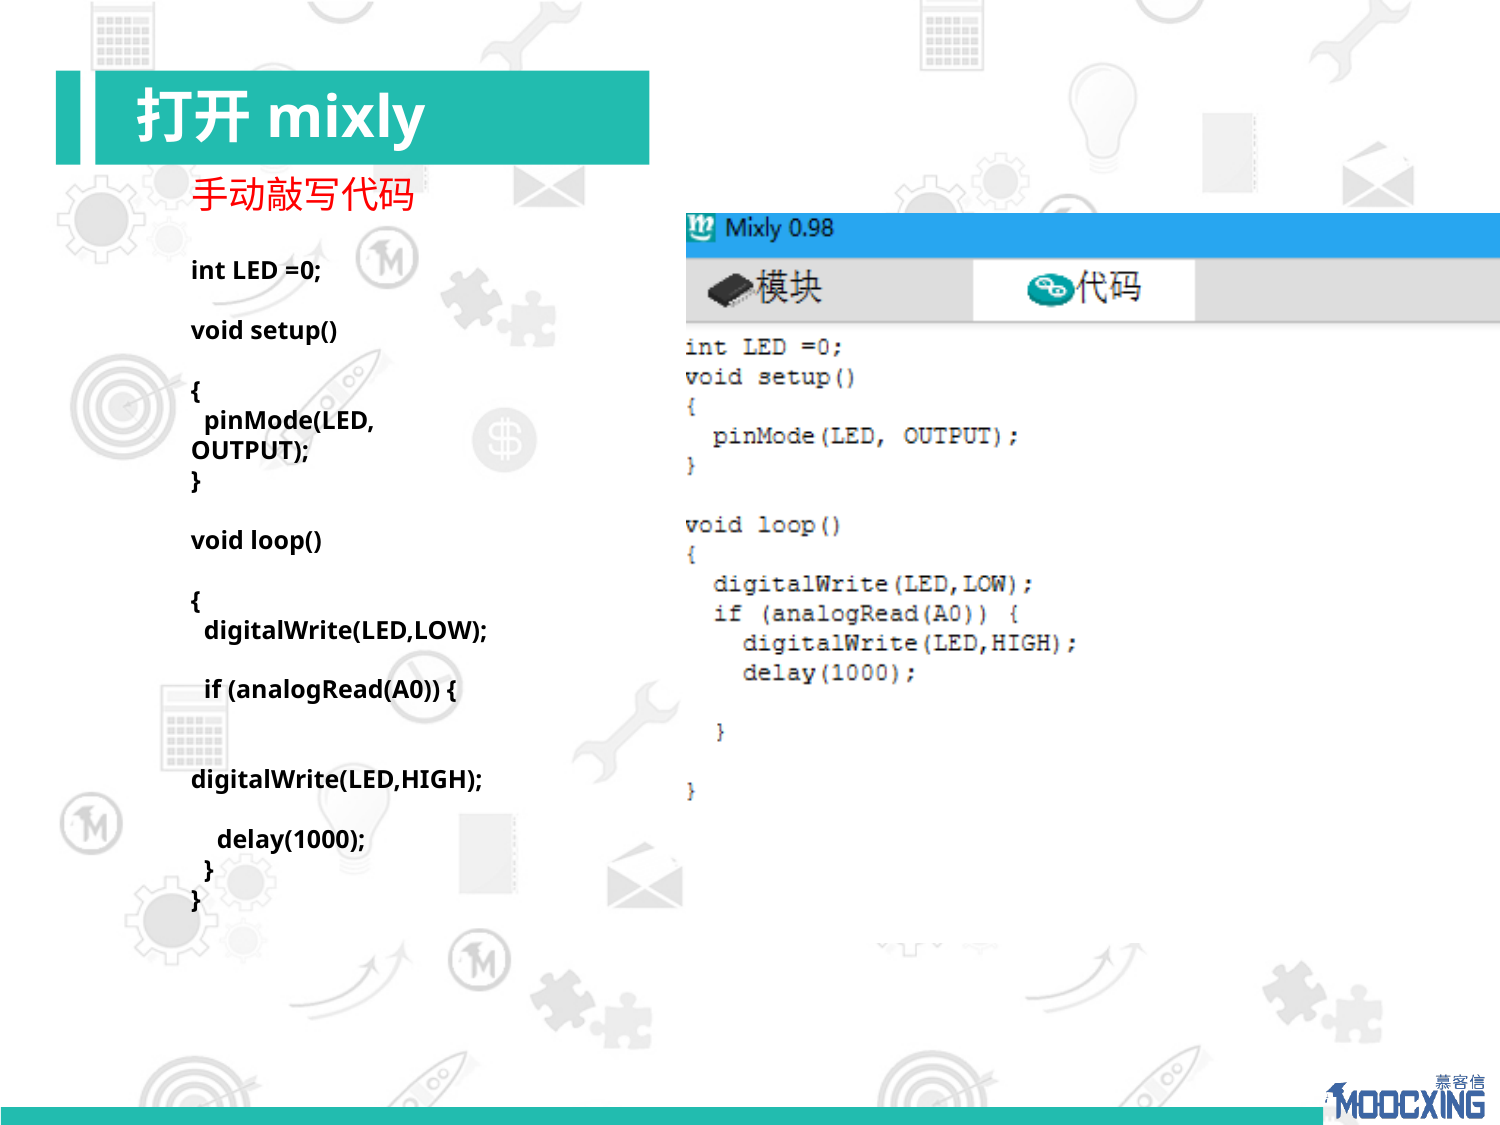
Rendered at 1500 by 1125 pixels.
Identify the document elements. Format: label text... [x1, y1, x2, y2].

text_box 手动敲写代码 [176, 163, 431, 224]
picture [0, 0, 1500, 1125]
title 打开mixly [120, 72, 872, 165]
text_box int LED =0; void setup() { pinMode(LED, OUTPUT); } void loop() { digitalWrite(LED,LOW); if (analogRead(A0)) { digitalWrite(LED,HIGH); delay(1000); } } [176, 247, 514, 921]
